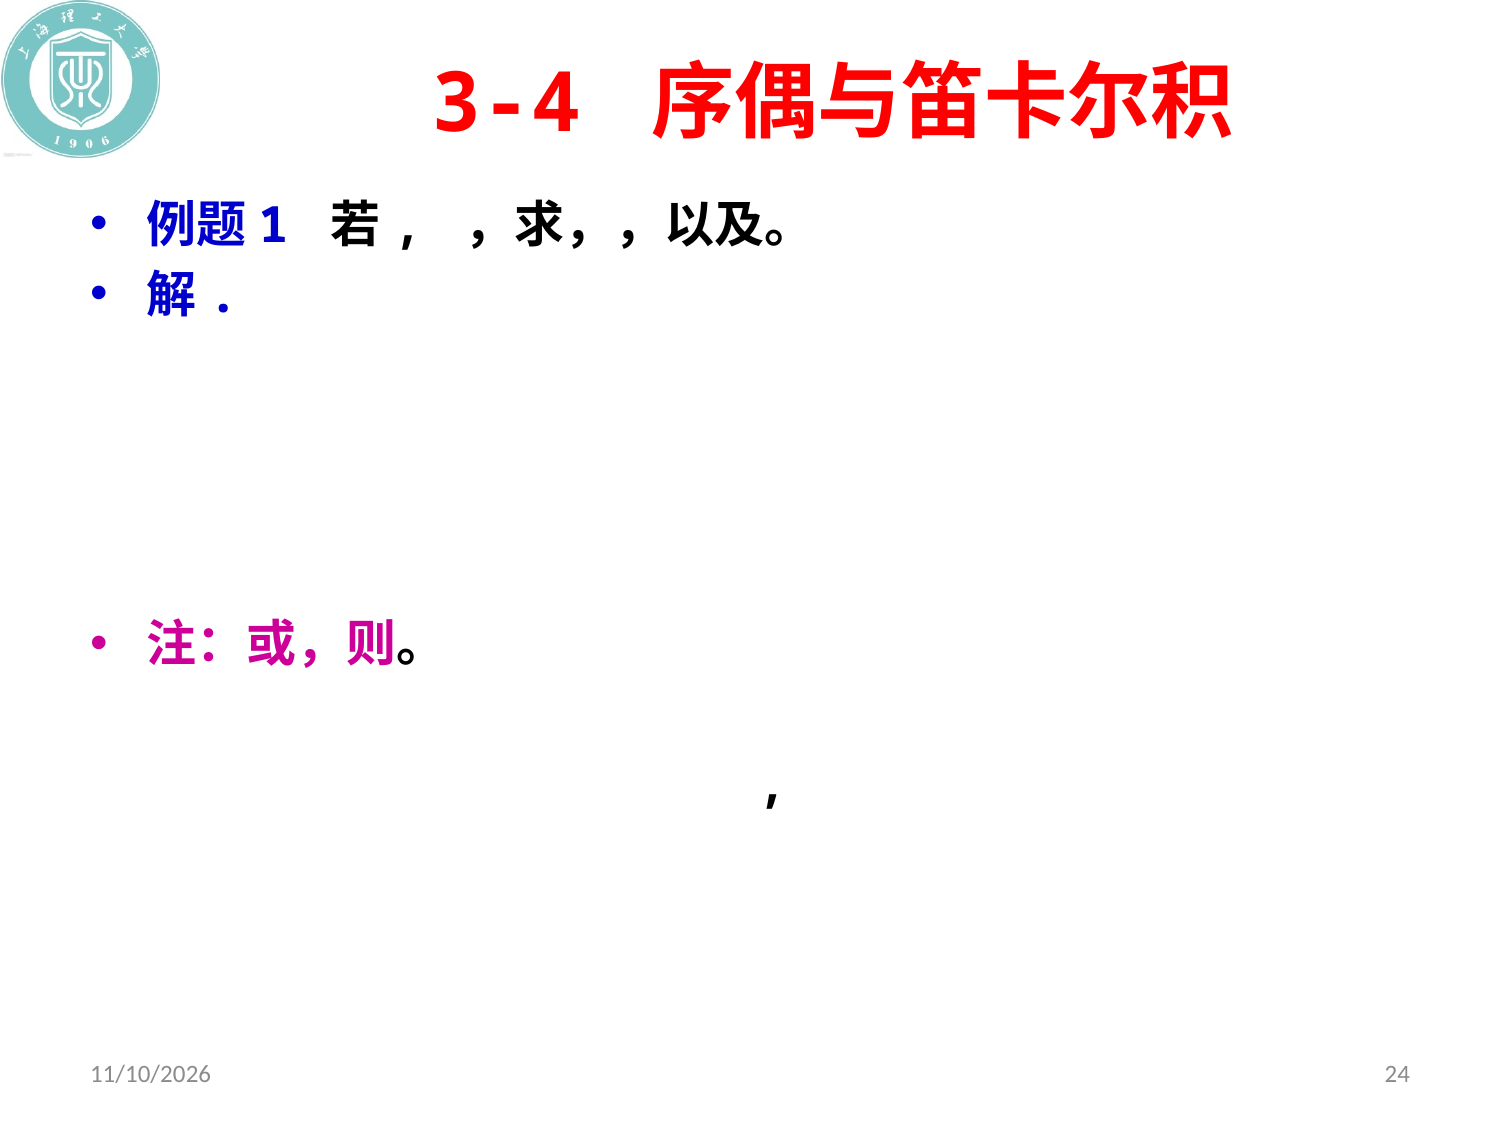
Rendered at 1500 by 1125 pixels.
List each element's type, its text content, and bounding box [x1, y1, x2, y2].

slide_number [75, 1042, 425, 1103]
slide_number 24 [1074, 1042, 1425, 1103]
picture [1, 0, 160, 158]
title 3-4 序偶与笛卡尔积 [195, 11, 1471, 185]
